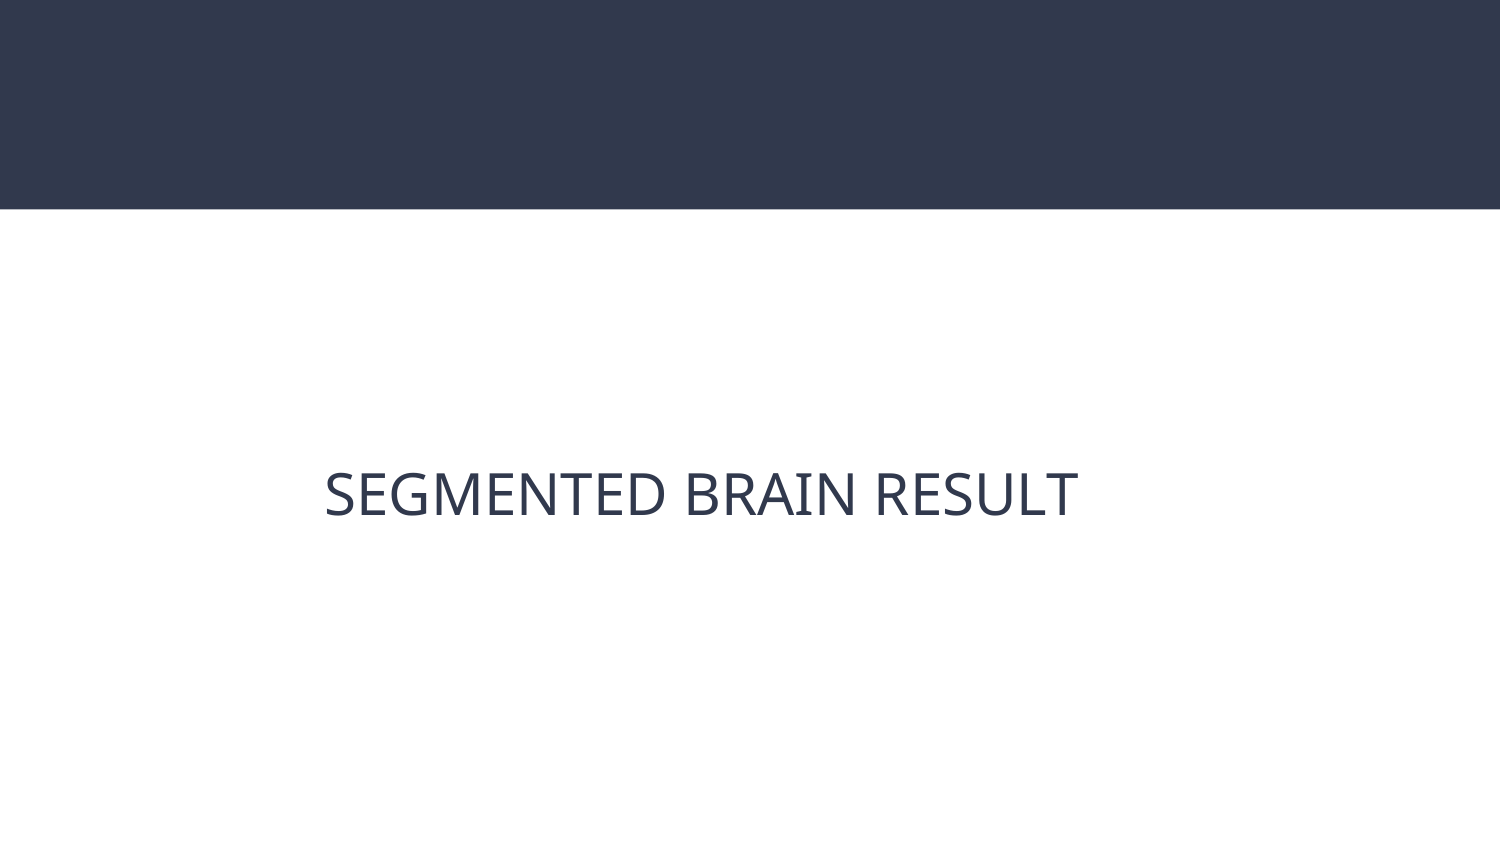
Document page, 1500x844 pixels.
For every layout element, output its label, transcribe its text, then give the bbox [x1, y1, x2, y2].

title SEGMENSEGMENTED BRAIN RESULT [72, 441, 1471, 545]
